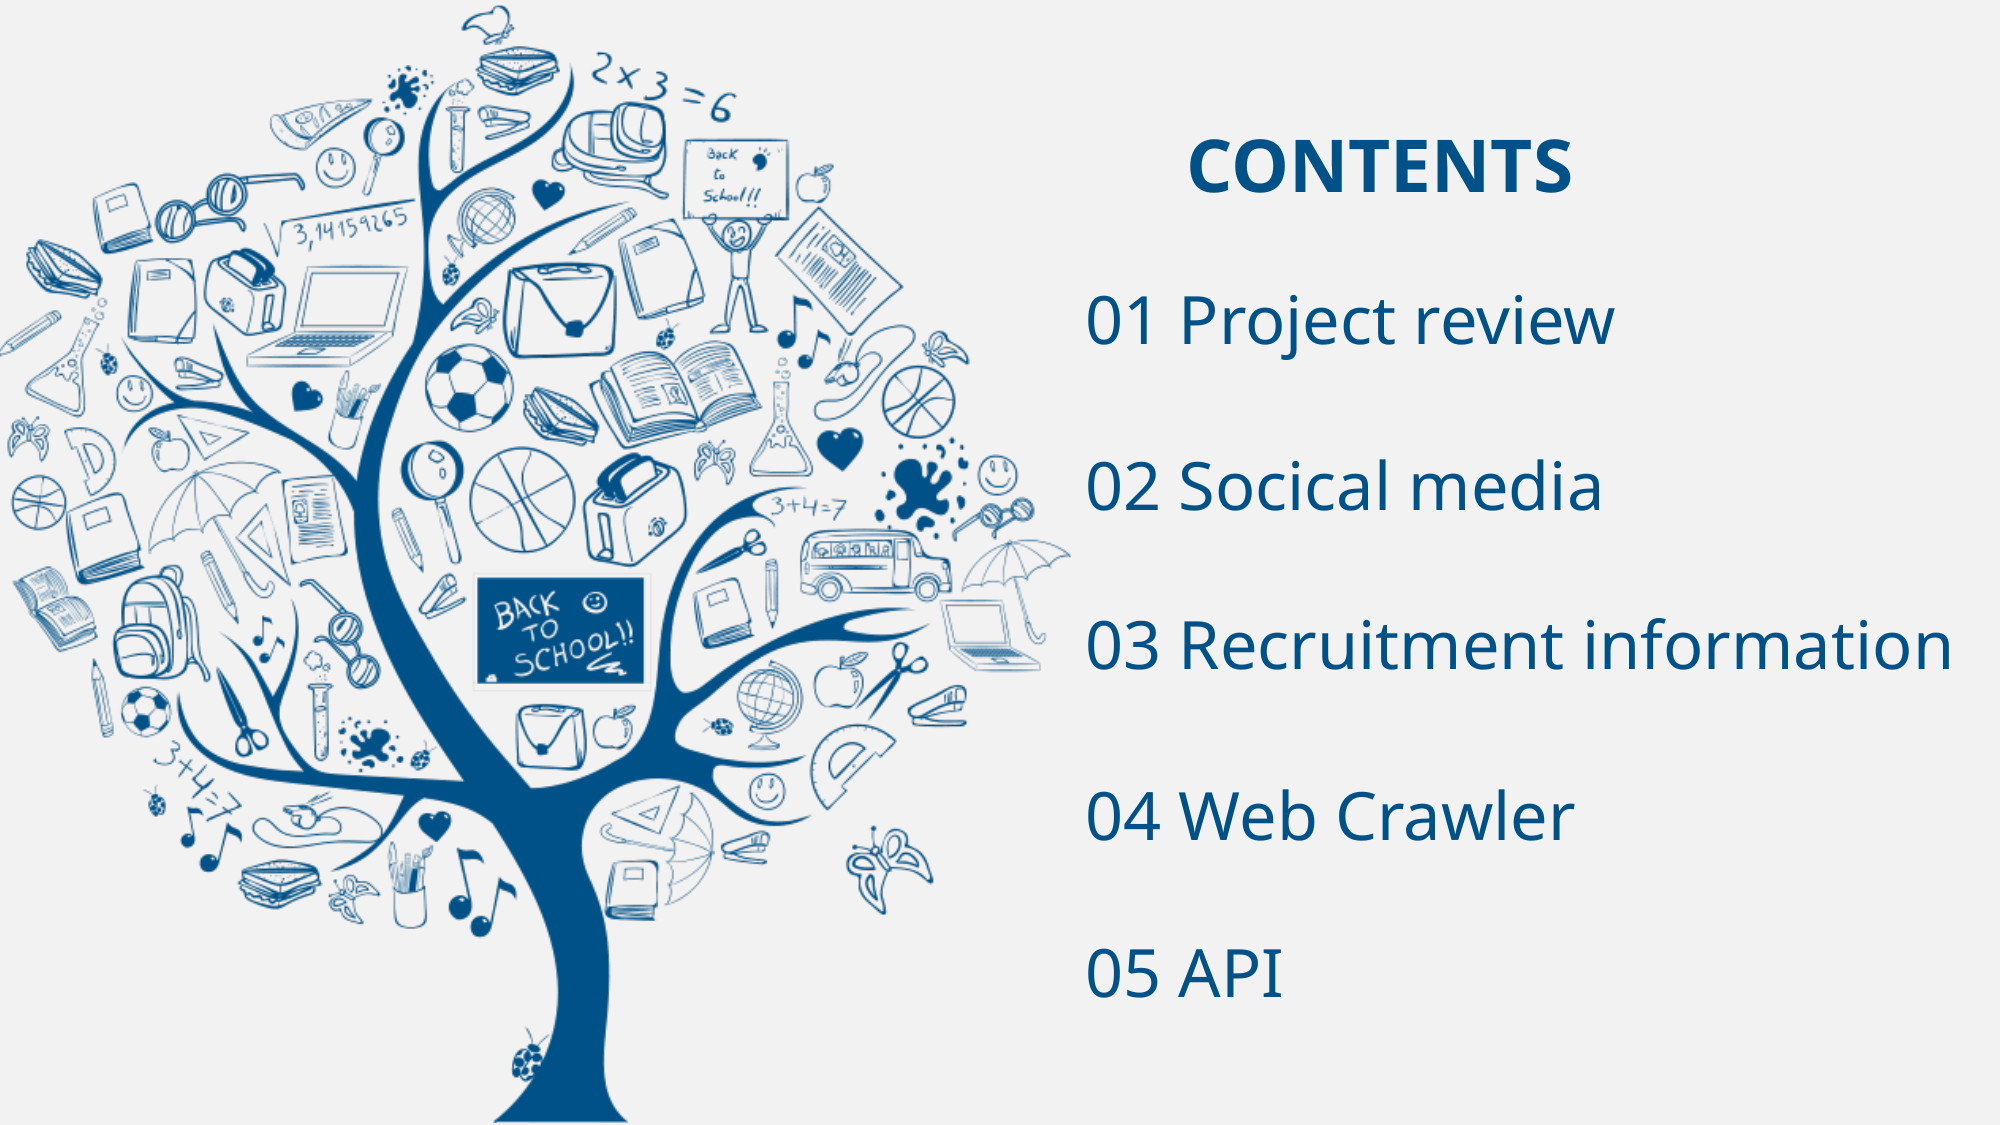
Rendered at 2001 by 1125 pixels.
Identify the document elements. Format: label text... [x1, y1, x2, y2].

text_box 05 API [1098, 923, 1796, 1019]
picture [0, 4, 1098, 1125]
text_box CONTENTS [1171, 112, 1617, 215]
text_box 03 Recruitment information [1098, 595, 2000, 691]
text_box 01 Project review [1098, 270, 1661, 366]
text_box 04 Web Crawler [1098, 765, 1796, 861]
text_box 02 Socical media [1098, 436, 1734, 532]
